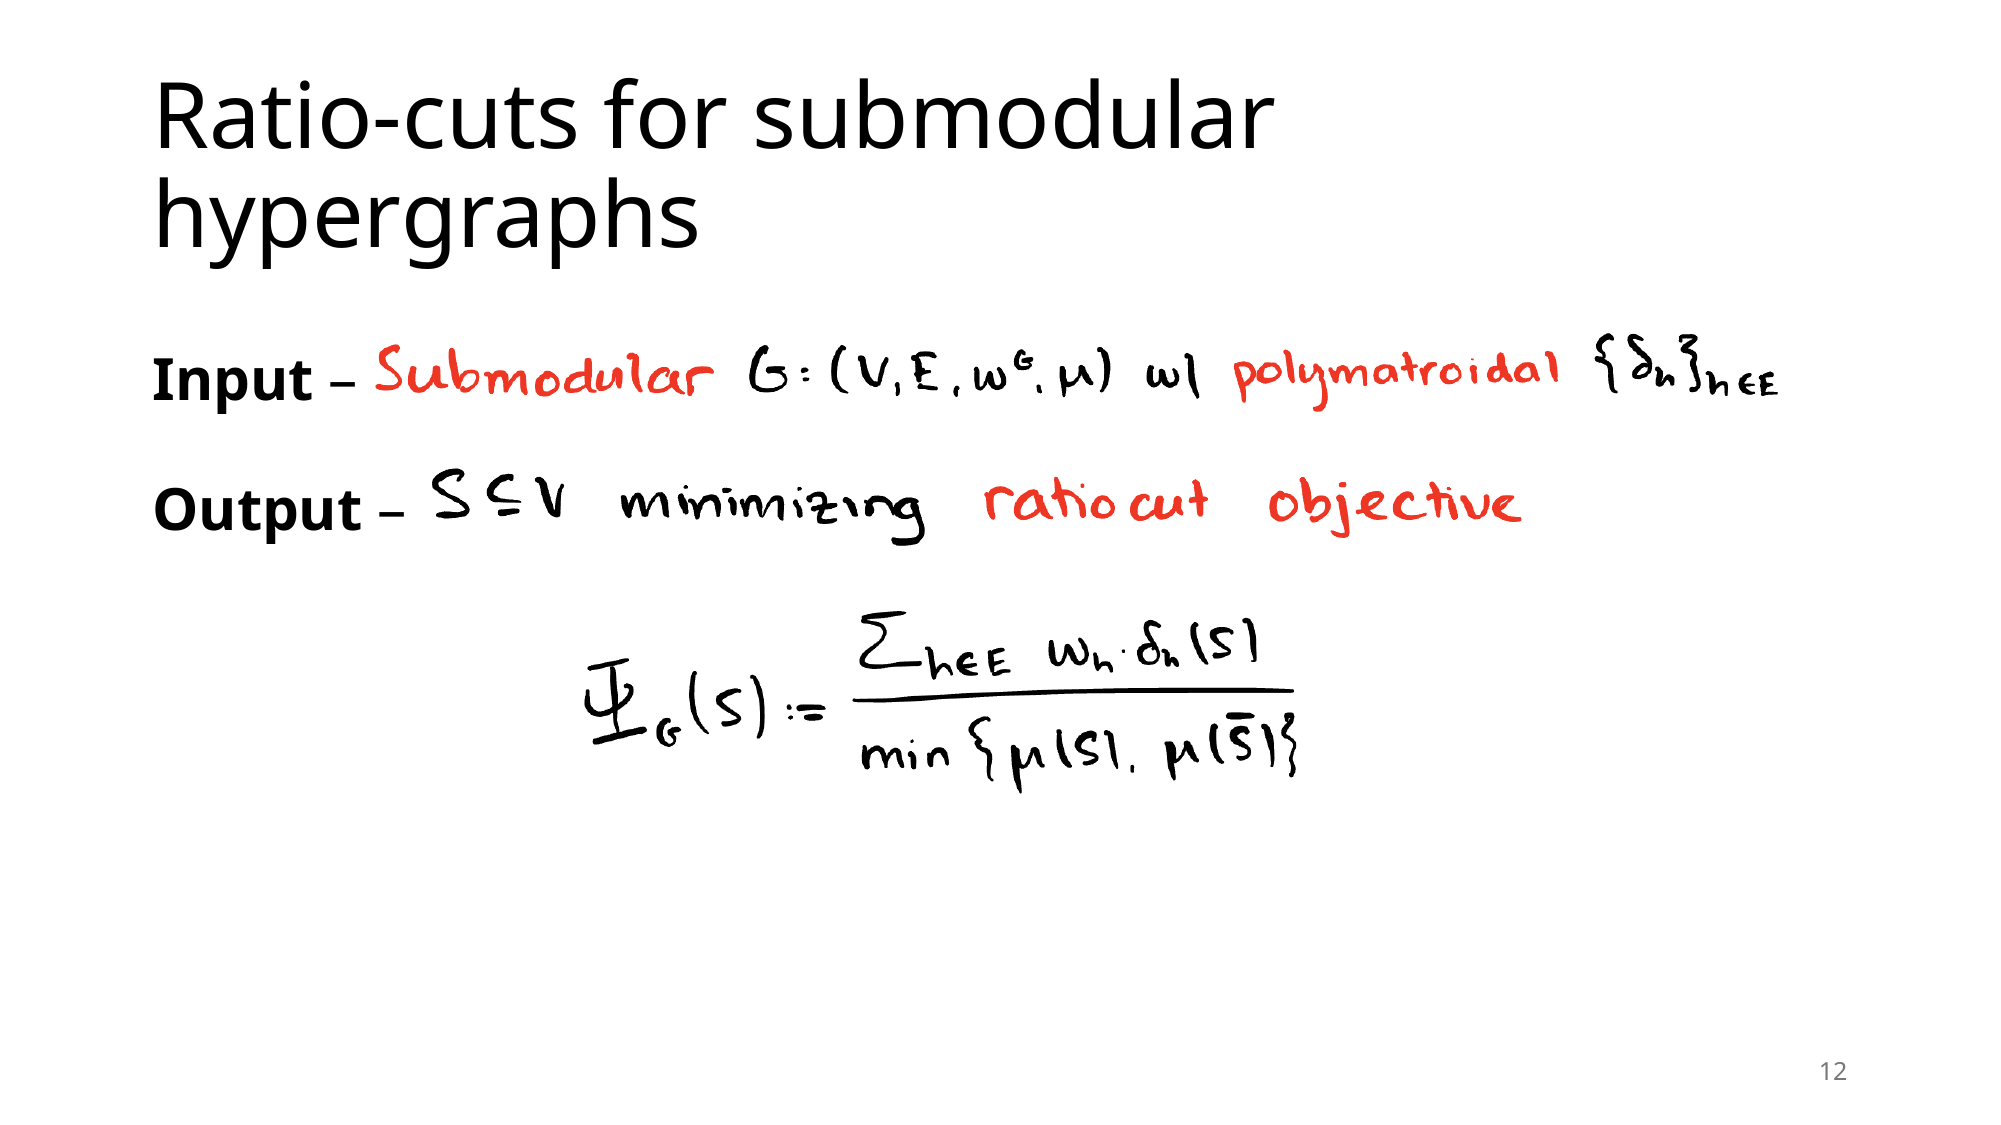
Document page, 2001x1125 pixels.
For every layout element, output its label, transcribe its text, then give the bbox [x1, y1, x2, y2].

title Ratio-cuts for submodular hypergraphs [137, 59, 1863, 278]
text_box Output – [137, 429, 1863, 560]
list Input – [137, 299, 1863, 429]
slide_number 12 [1412, 1042, 1863, 1103]
picture [545, 581, 1337, 811]
picture [356, 313, 1796, 431]
picture [405, 446, 1582, 560]
